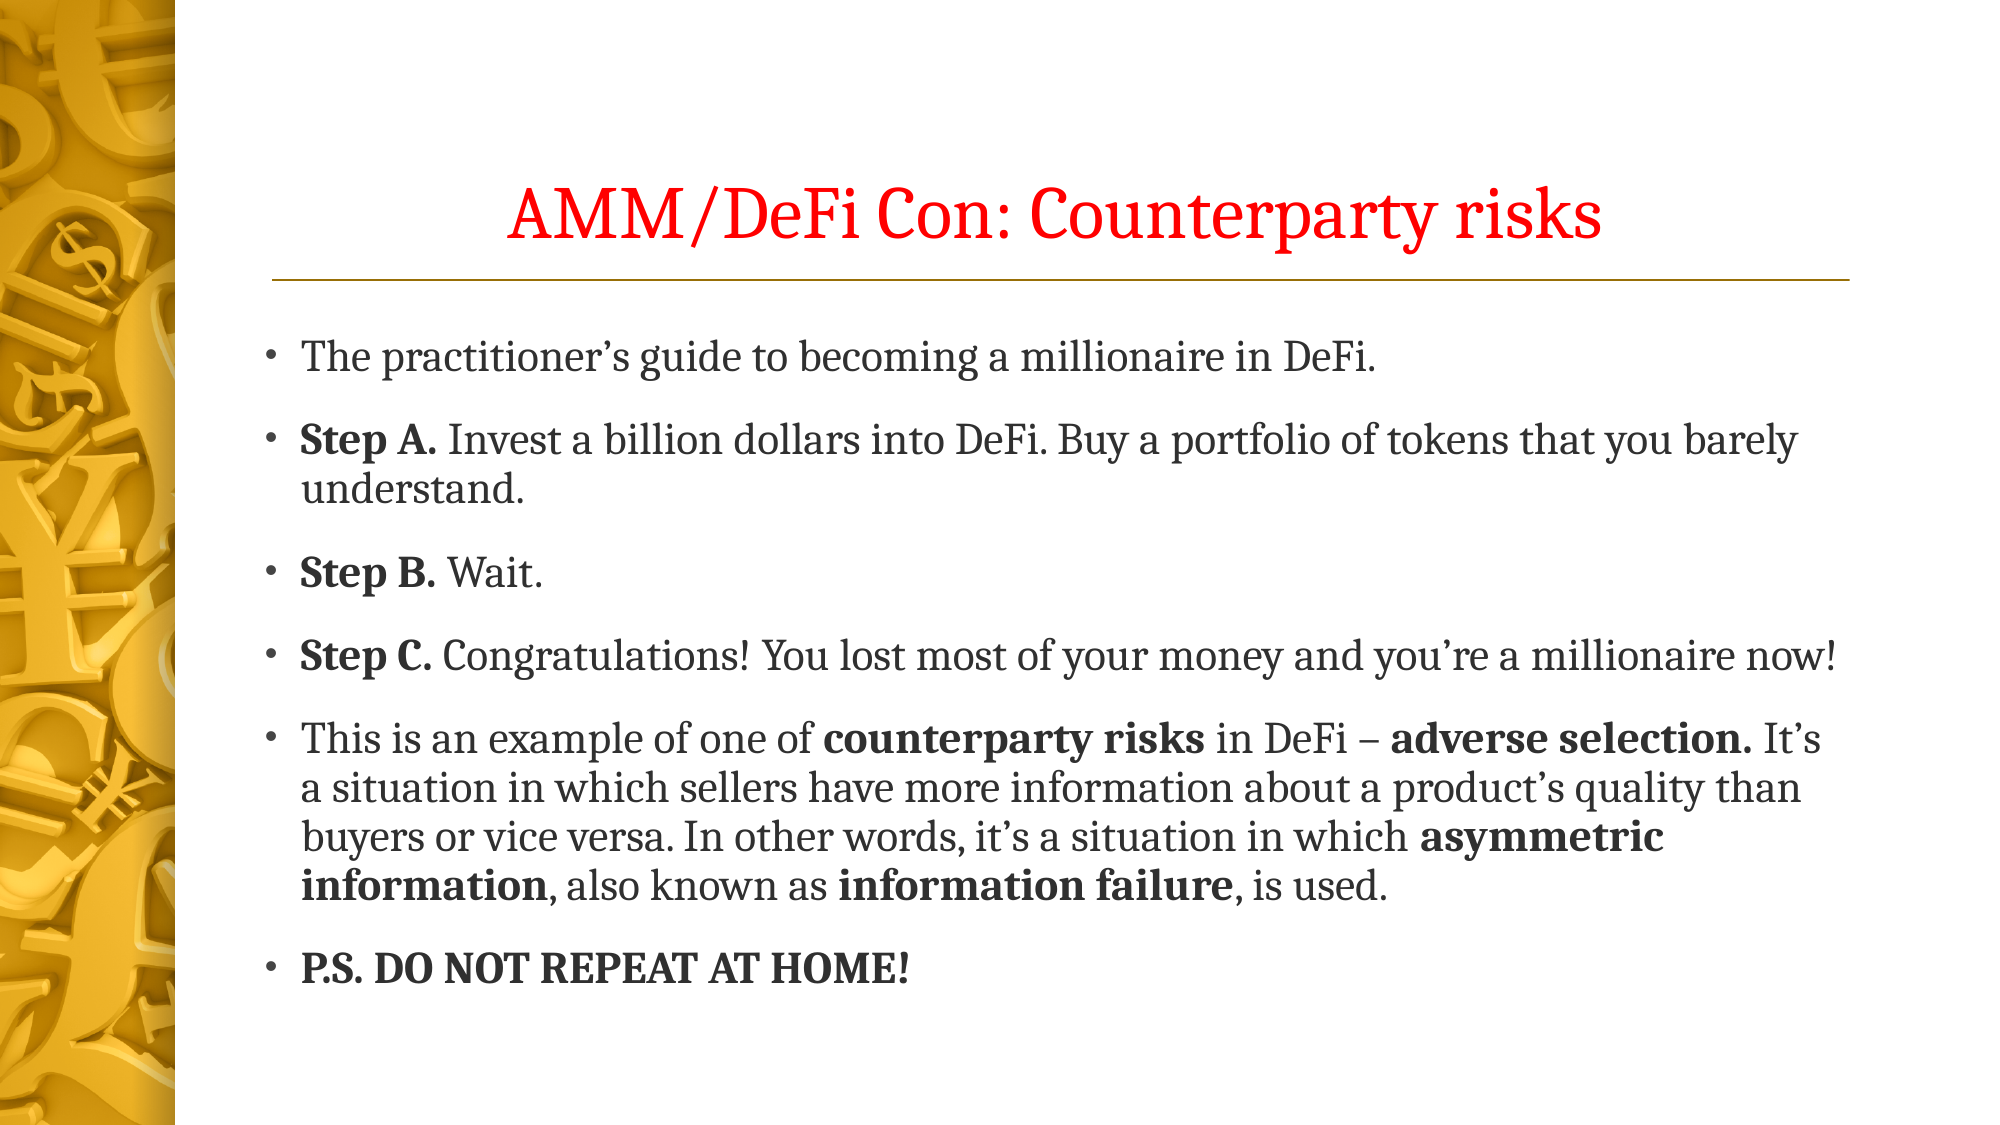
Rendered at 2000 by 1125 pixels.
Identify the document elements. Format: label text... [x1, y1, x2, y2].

picture [0, 0, 175, 1125]
title AMM/DeFi Con: Counterparty risks [249, 62, 1863, 263]
list The practitioner’s guide to becoming a millionaire in DeFi. Step A. Invest a billion dollars into DeFi. Buy a portfolio of tokens that you barely understand. Step B. Wait. Step C. Congratulations! You lost most of your money and you’re a millionaire now! This is an example of one of counterparty risks in DeFi – adverse selection. It’s a situation in which sellers have more information about a product’s quality than buyers or vice versa. In other words, it’s a situation in which asymmetric information, also known as information failure, is used. P.S. DO NOT REPEAT AT HOME! [249, 324, 1863, 1012]
